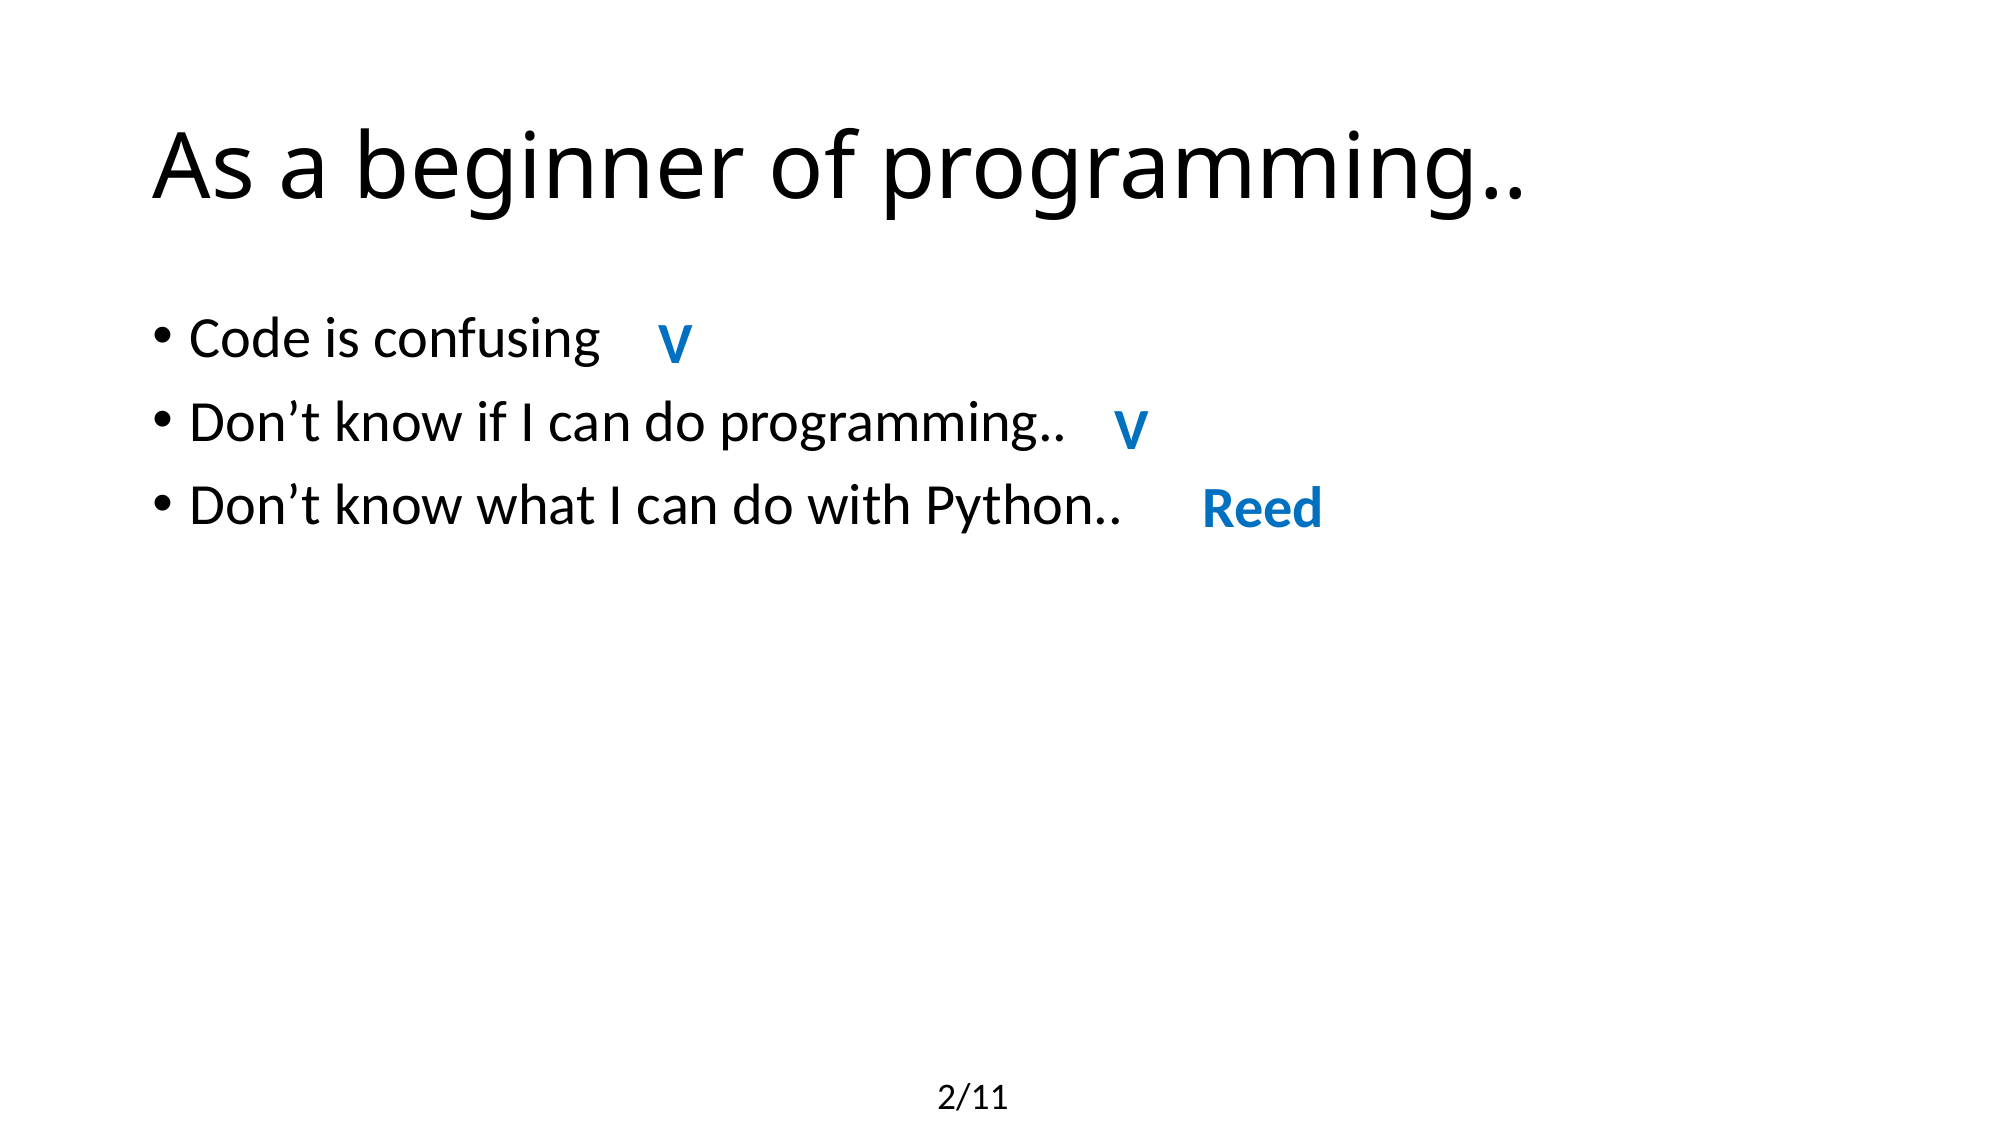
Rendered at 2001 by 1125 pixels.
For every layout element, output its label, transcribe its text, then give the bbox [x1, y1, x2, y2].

text_box V [643, 298, 722, 383]
text_box V [1099, 383, 1187, 469]
title As a beginner of programming.. [137, 59, 1863, 278]
list Code is confusing Don’t know if I can do programming.. Don’t know what I can do with Python.. [137, 299, 1149, 1014]
text_box 2/11 [922, 1064, 1030, 1125]
text_box Reed [1187, 462, 1356, 547]
